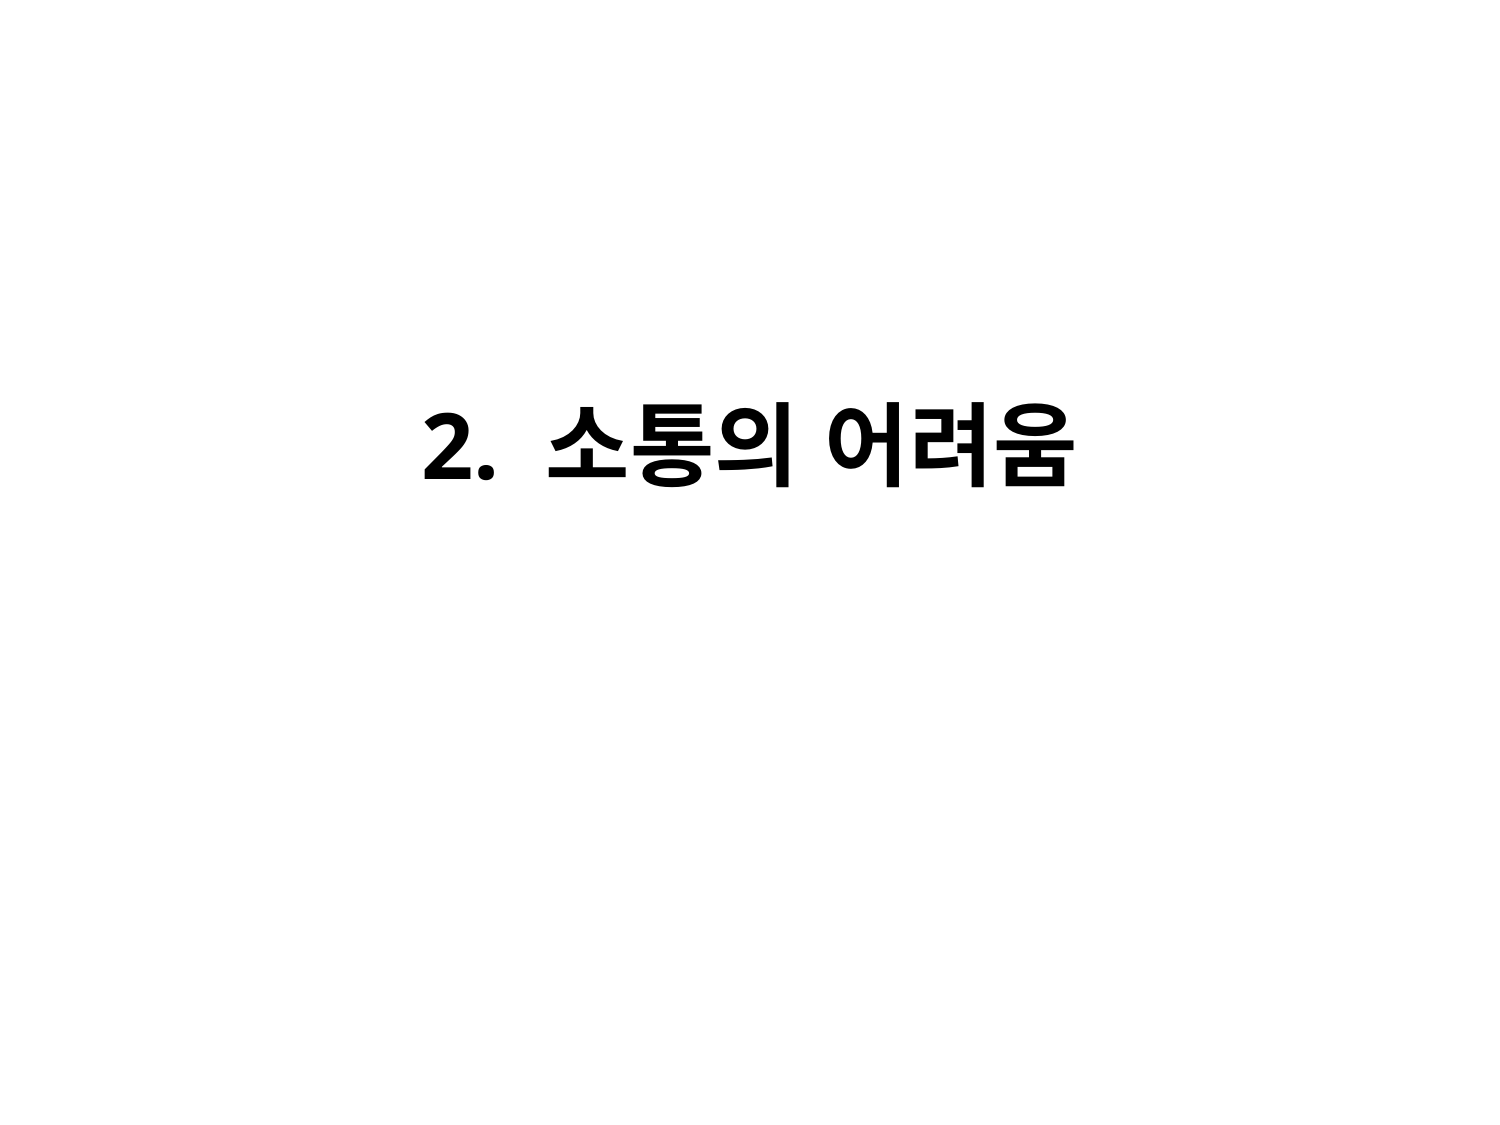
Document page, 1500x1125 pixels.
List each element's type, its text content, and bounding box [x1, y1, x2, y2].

list 2. 소통의 어려움 [75, 262, 1425, 1005]
